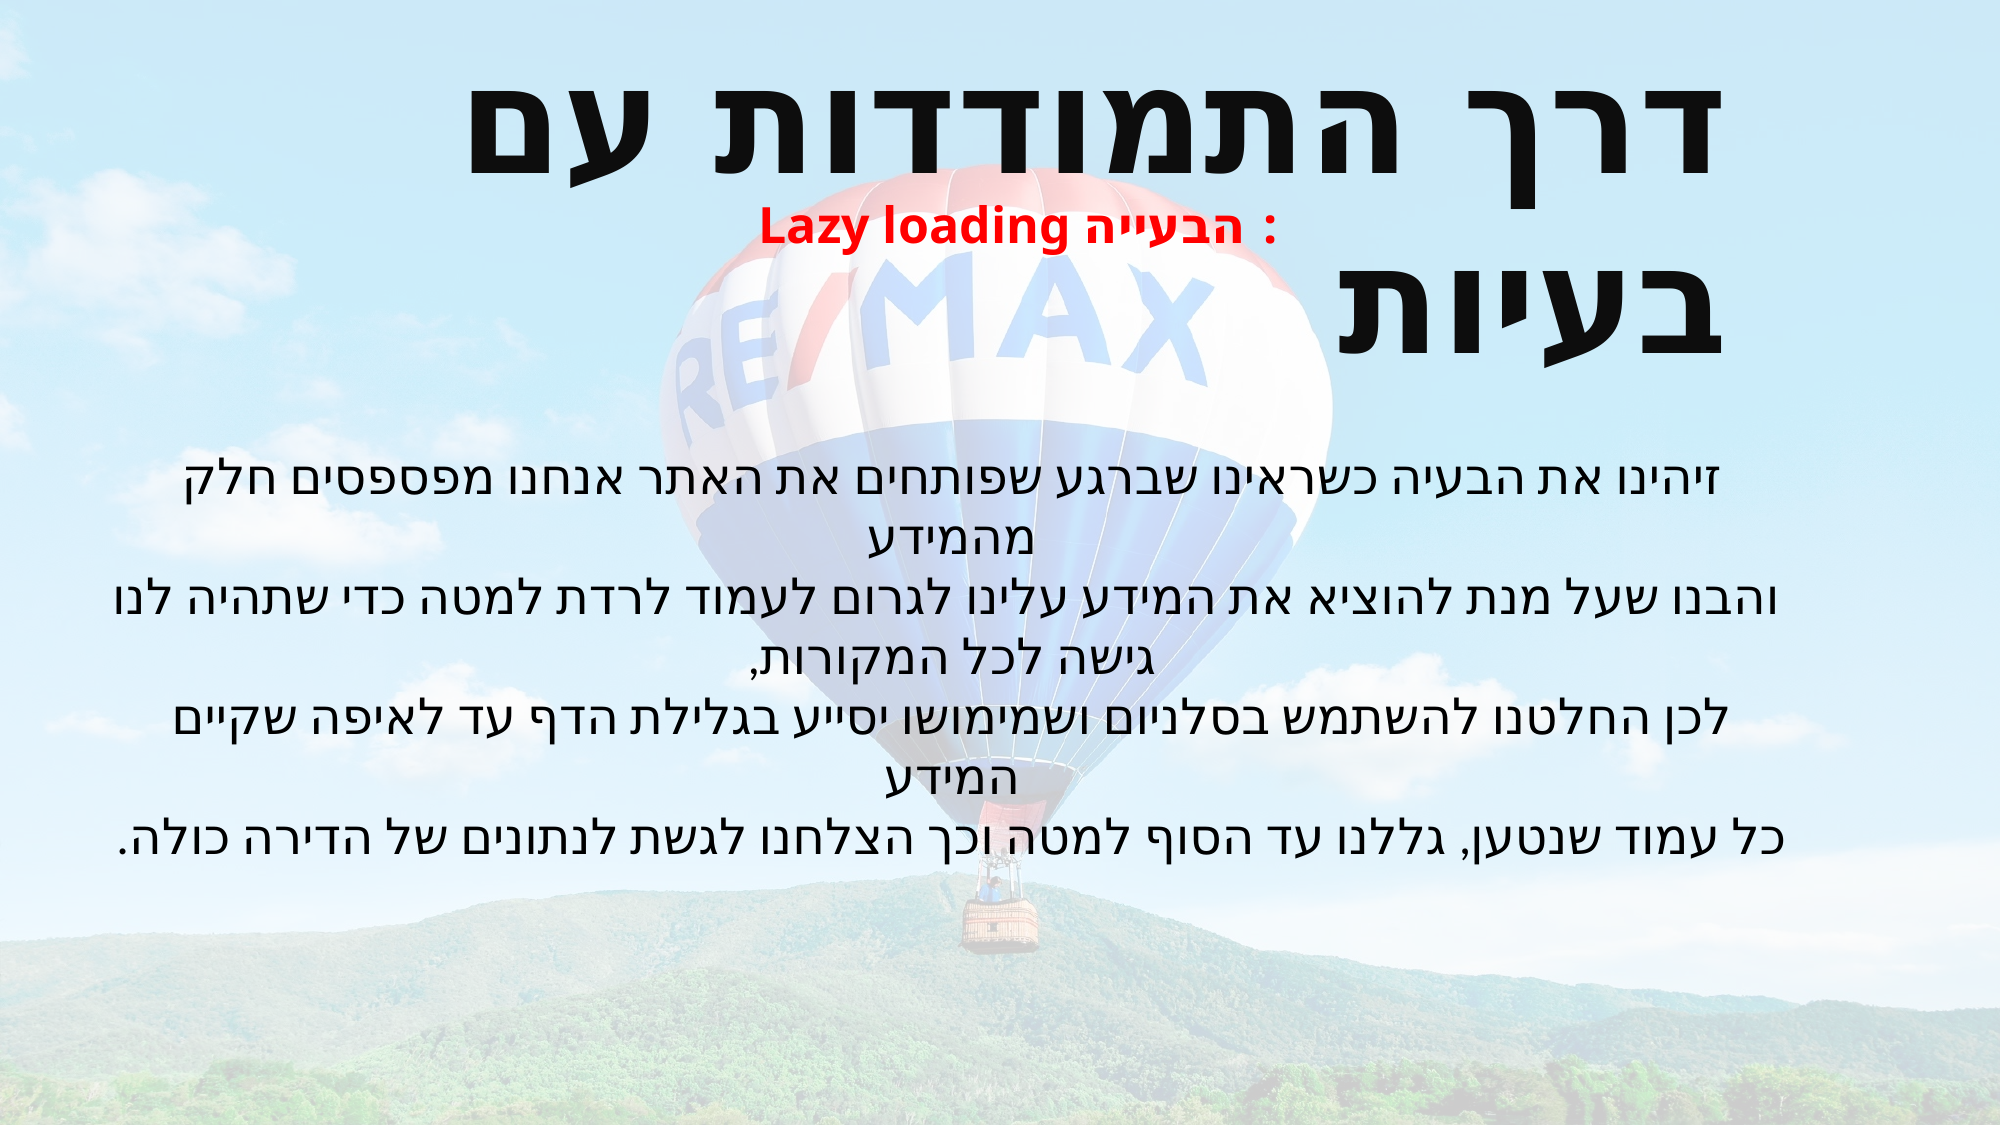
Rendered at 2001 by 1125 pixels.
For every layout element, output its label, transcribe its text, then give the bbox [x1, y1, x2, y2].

text_box [90, 360, 1935, 1075]
text_box זיהינו את הבעיה כשראינו שברגע שפותחים את האתר אנחנו מפספסים חלק מהמידע והבנו שעל מנת להוציא את המידע עלינו לגרום לעמוד לרדת למטה כדי שתהיה לנו גישה לכל המקורות, לכן החלטנו להשתמש בסלניום ושמימושו יסייע בגלילת הדף עד לאיפה שקיים המידע כל עמוד שנטען, גללנו עד הסוף למטה וכך הצלחנו לגשת לנתונים של הדירה כולה. [87, 196, 1817, 1052]
text_box דרך התמודדות עם בעיות [318, 15, 1744, 196]
text_box Lazy loading הבעייה : [743, 185, 1744, 261]
